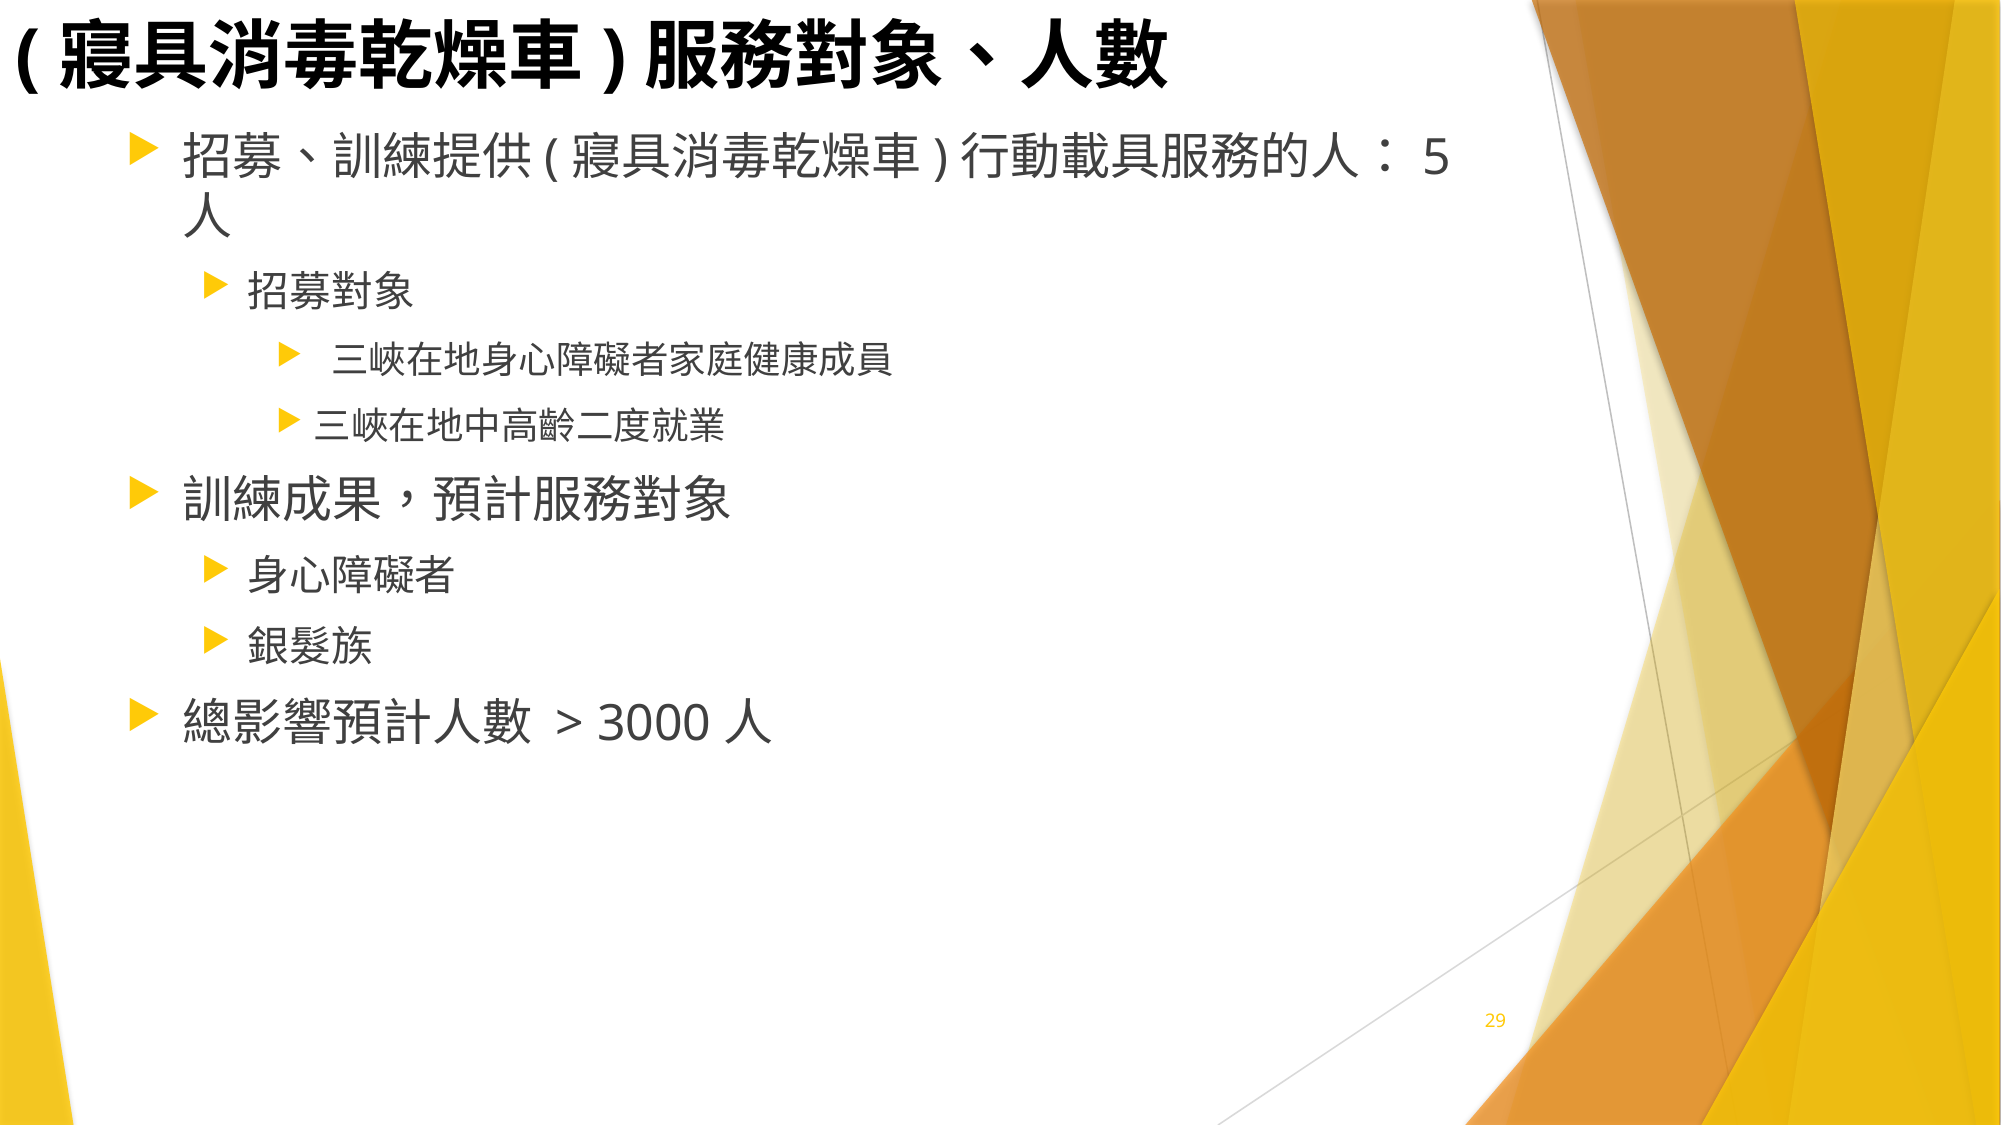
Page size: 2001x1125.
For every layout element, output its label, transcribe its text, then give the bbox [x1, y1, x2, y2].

title (寢具消毒乾燥車)服務對象、人數 [0, 0, 1411, 117]
slide_number 29 [1409, 991, 1522, 1051]
list 招募、訓練提供(寢具消毒乾燥車)行動載具服務的人：5人 招募對象 三峽在地身心障礙者家庭健康成員 三峽在地中高齡二度就業 訓練成果，預計服務對象 身心障礙者 銀髮族 總影響預計人數 > 3000人 [111, 116, 1522, 992]
